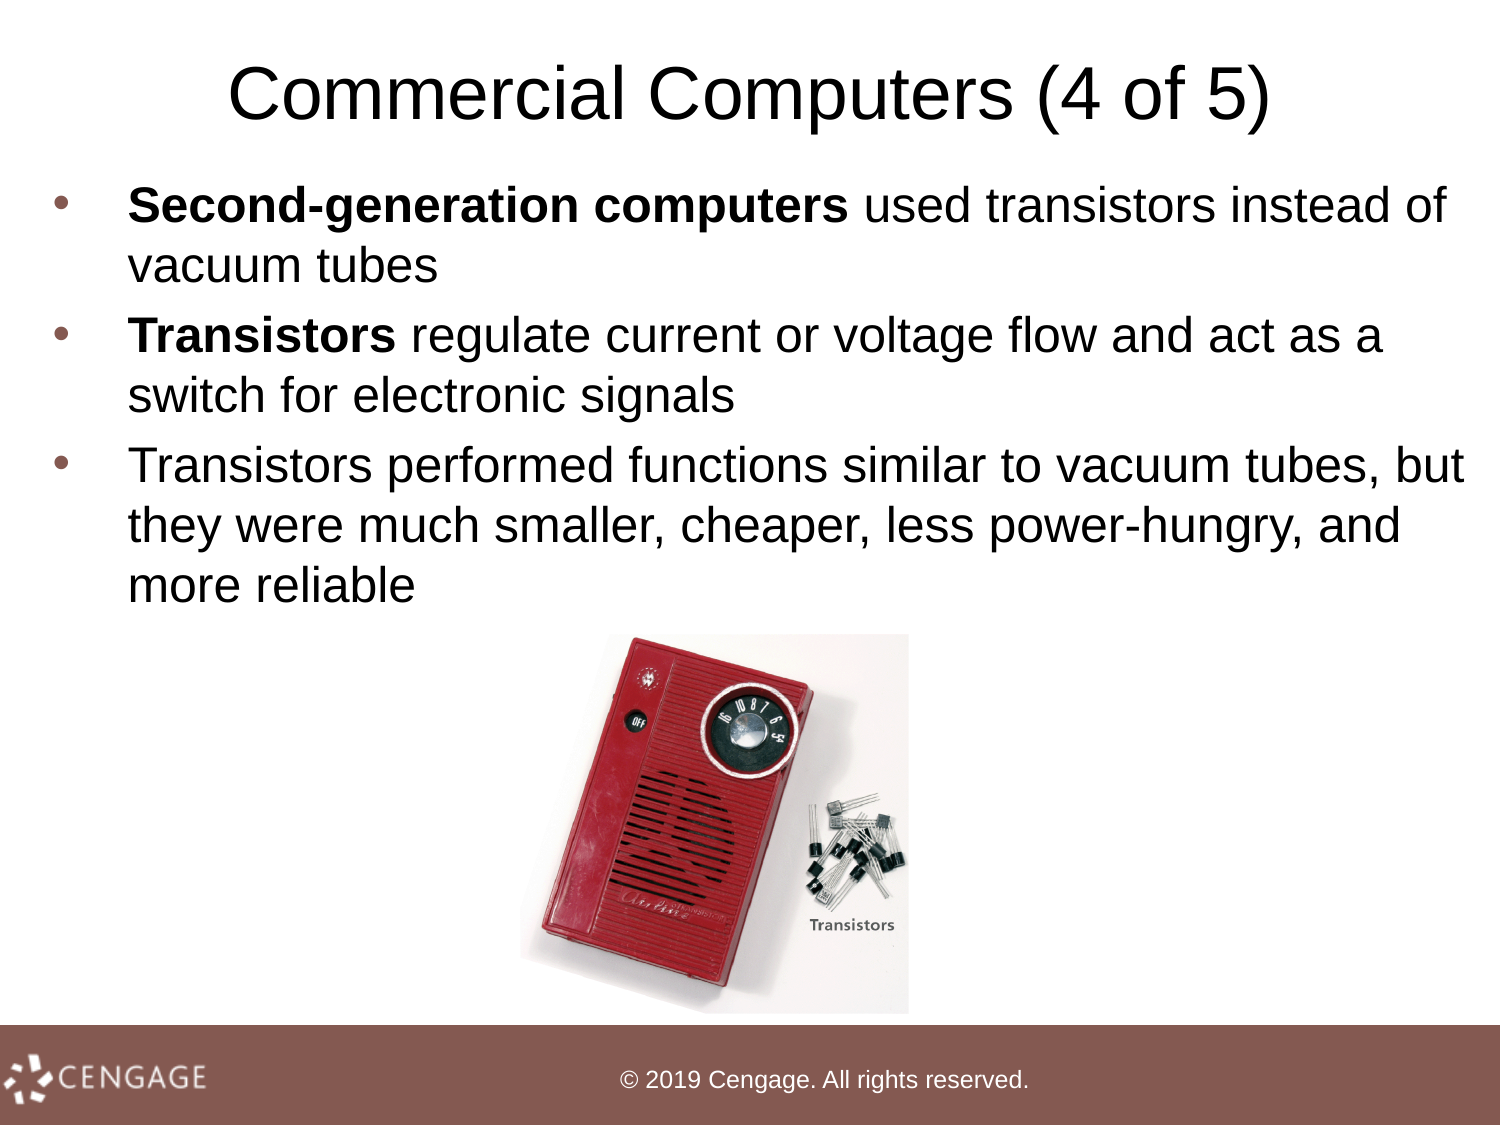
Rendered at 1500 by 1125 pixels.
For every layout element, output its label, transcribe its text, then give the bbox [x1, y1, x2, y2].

list Second-generation computers used transistors instead of vacuum tubes Transistors regulate current or voltage flow and act as a switch for electronic signals Transistors performed functions similar to vacuum tubes, but they were much smaller, cheaper, less power-hungry, and more reliable [37, 165, 1482, 612]
picture [520, 633, 909, 1014]
title Commercial Computers (4 of 5) [91, 25, 1410, 155]
picture [0, 1051, 211, 1106]
